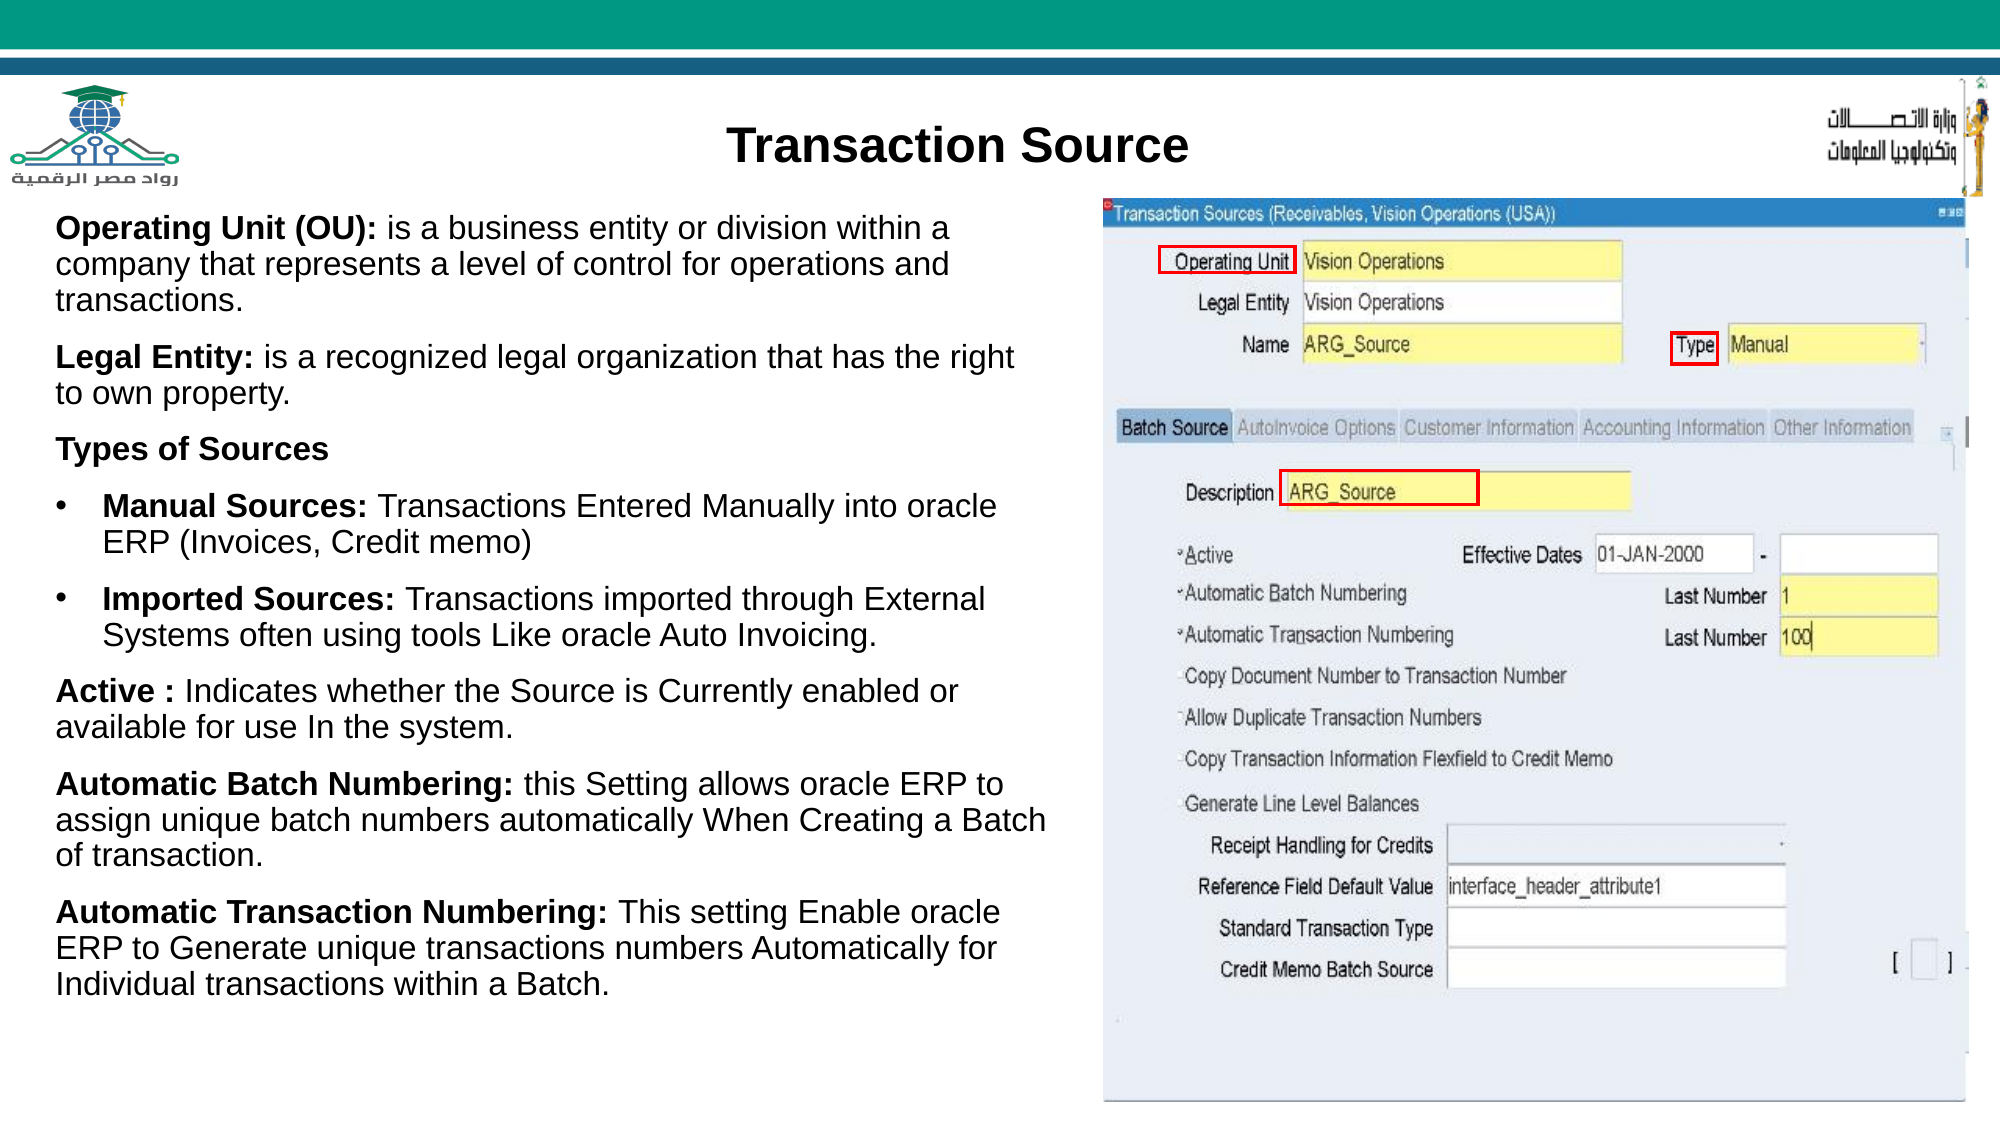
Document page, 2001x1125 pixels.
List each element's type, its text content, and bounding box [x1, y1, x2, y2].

list Operating Unit (OU): is a business entity or division within a company that represents a level of control for operations and transactions. Legal Entity: is a recognized legal organization that has the right to own property. Types of Sources Manual Sources: Transactions Entered Manually into oracle ERP (Invoices, Credit memo) Imported Sources: Transactions imported through External Systems often using tools Like oracle Auto Invoicing. Active : Indicates whether the Source is Currently enabled or available for use In the system. Automatic Batch Numbering: this Setting allows oracle ERP to assign unique batch numbers automatically When Creating a Batch of transaction. Automatic Transaction Numbering: This setting Enable oracle ERP to Generate unique transactions numbers Automatically for Individual transactions within a Batch. [40, 203, 1066, 1094]
picture [1102, 57, 2000, 1103]
title Transaction Source [635, 92, 1281, 181]
text_box [0, 0, 2000, 51]
text_box [0, 56, 2000, 77]
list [10, 84, 180, 187]
